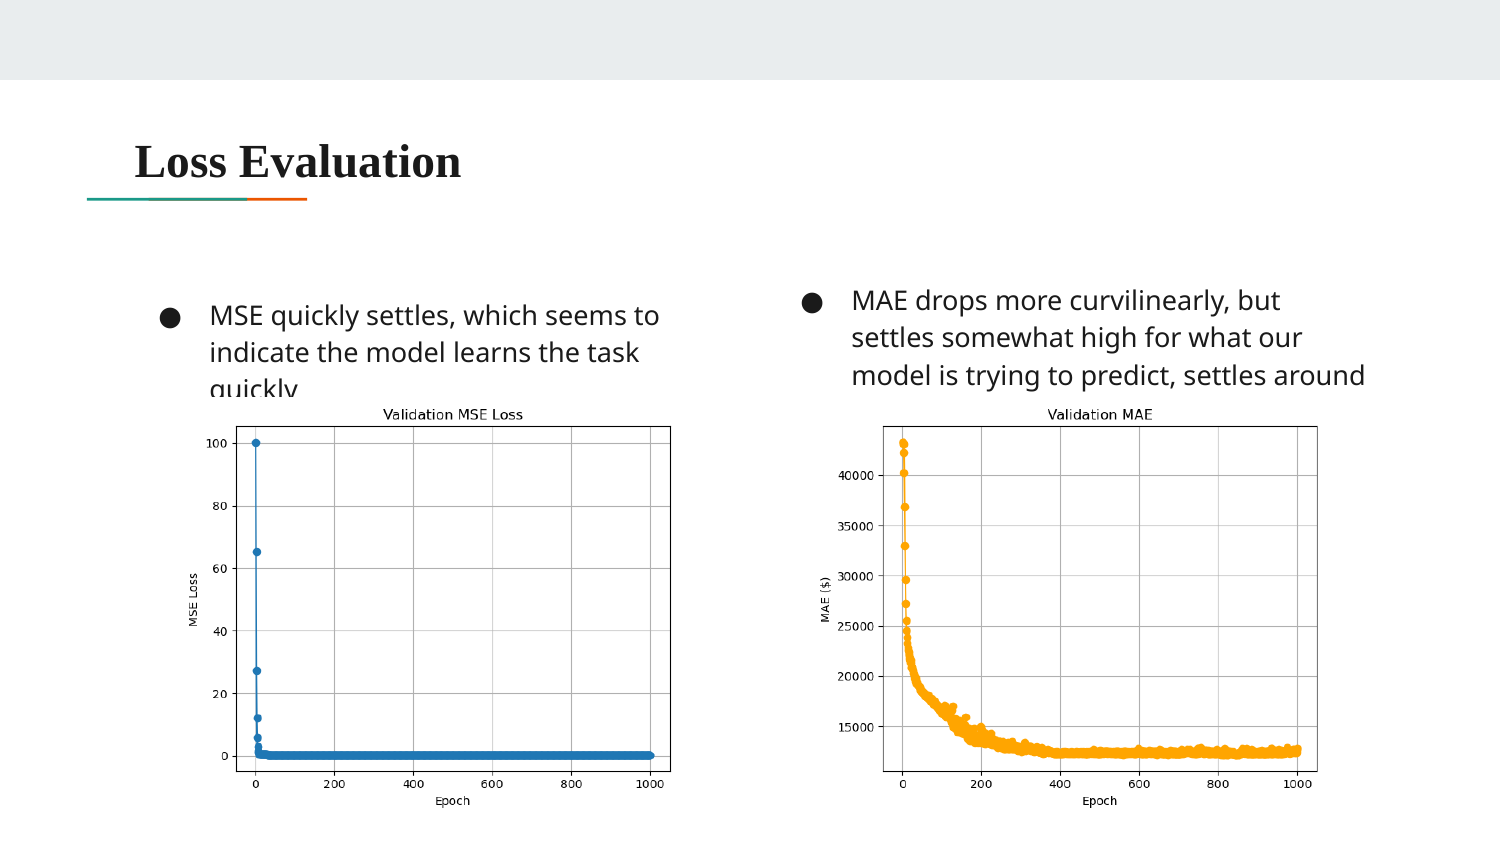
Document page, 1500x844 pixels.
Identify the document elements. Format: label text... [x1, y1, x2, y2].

picture [179, 396, 683, 809]
list MSE quickly settles, which seems to indicate the model learns the task quickly [119, 278, 739, 650]
title Loss Evaluation [119, 114, 1381, 203]
list MAE drops more curvilinearly, but settles somewhat high for what our model is trying to predict, settles around $12.7k [761, 263, 1381, 635]
picture [819, 397, 1323, 809]
